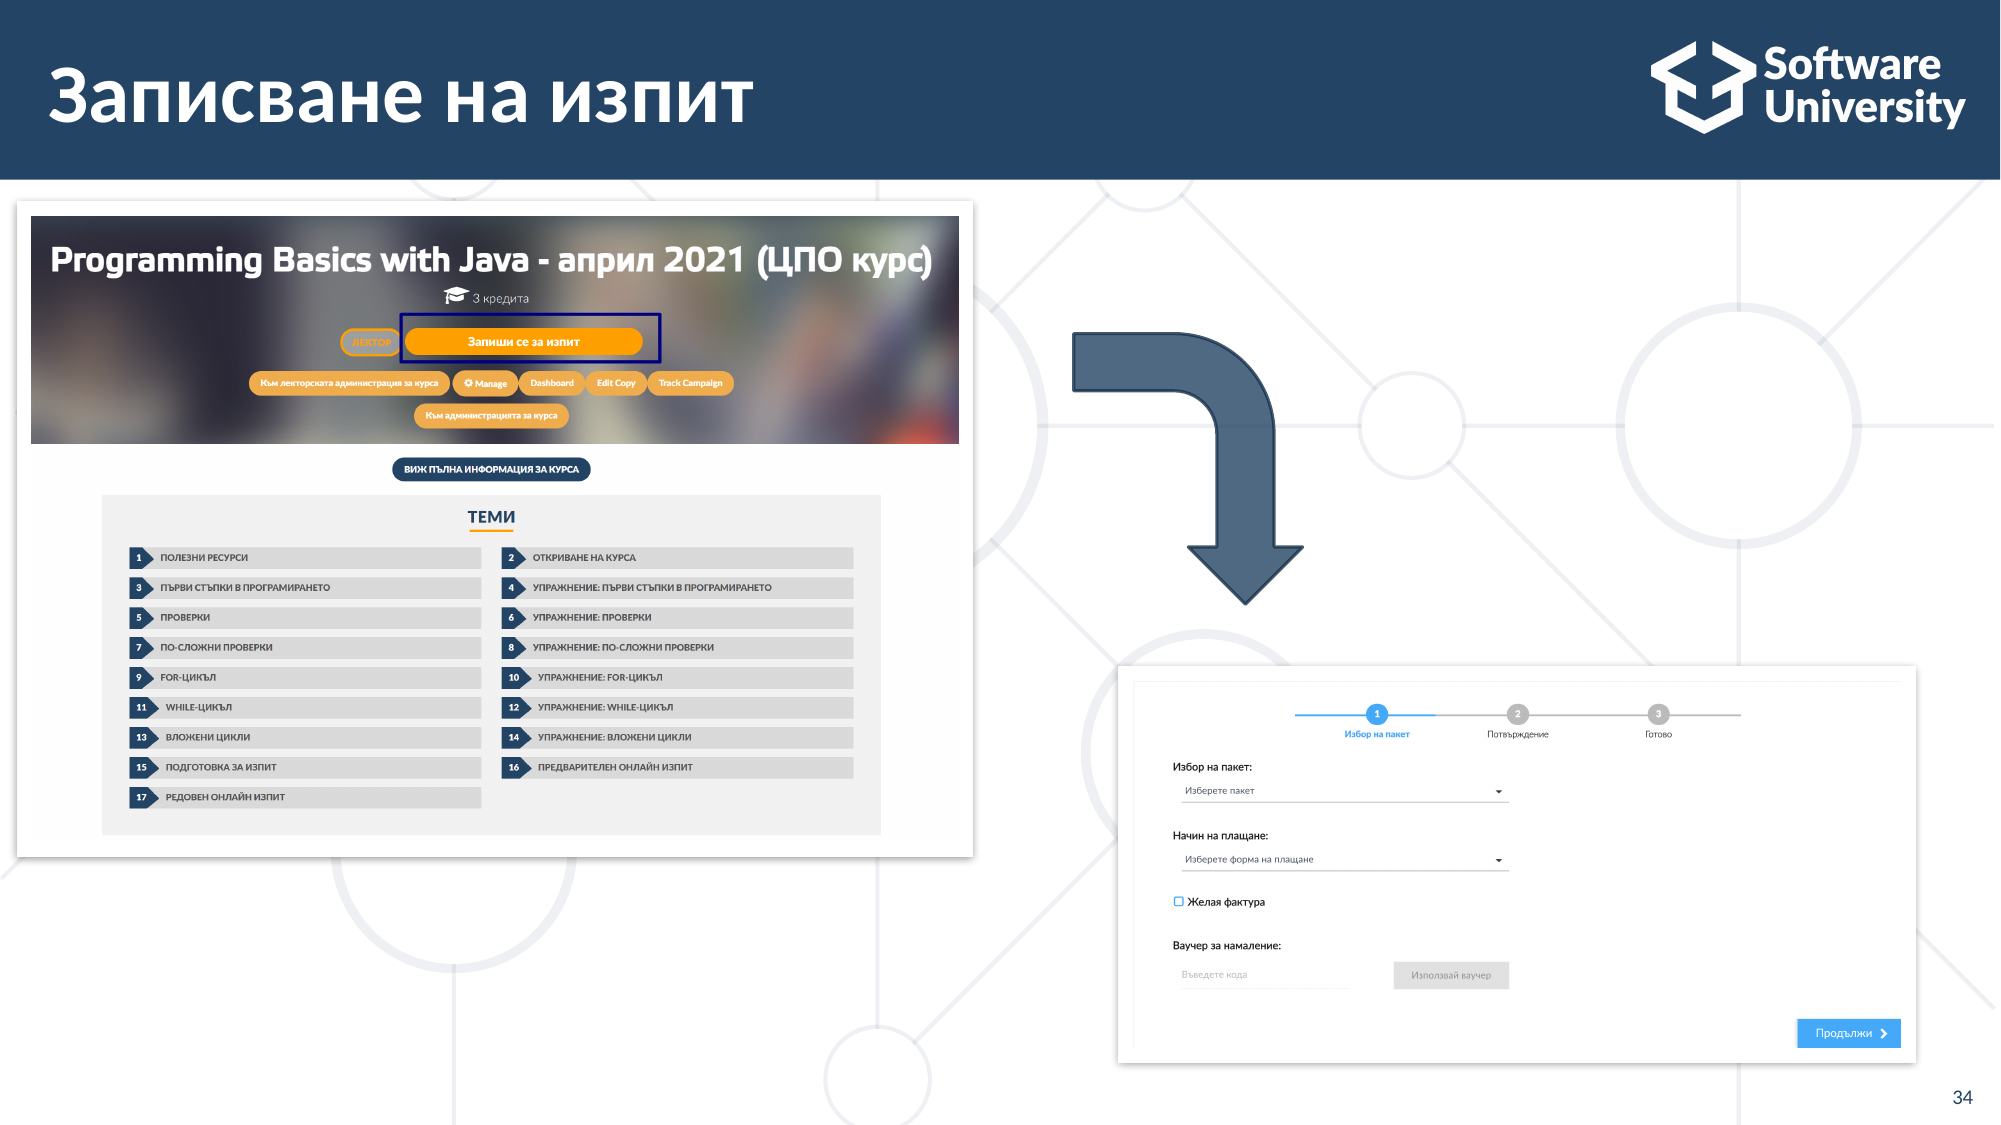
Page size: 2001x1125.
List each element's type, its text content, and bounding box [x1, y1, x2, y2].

picture [1132, 680, 1902, 1049]
text_box [1071, 331, 1305, 607]
picture [31, 215, 960, 843]
slide_number 34 [1927, 1067, 1989, 1117]
title Записване на изпит [31, 16, 1625, 162]
picture [1651, 41, 1966, 134]
